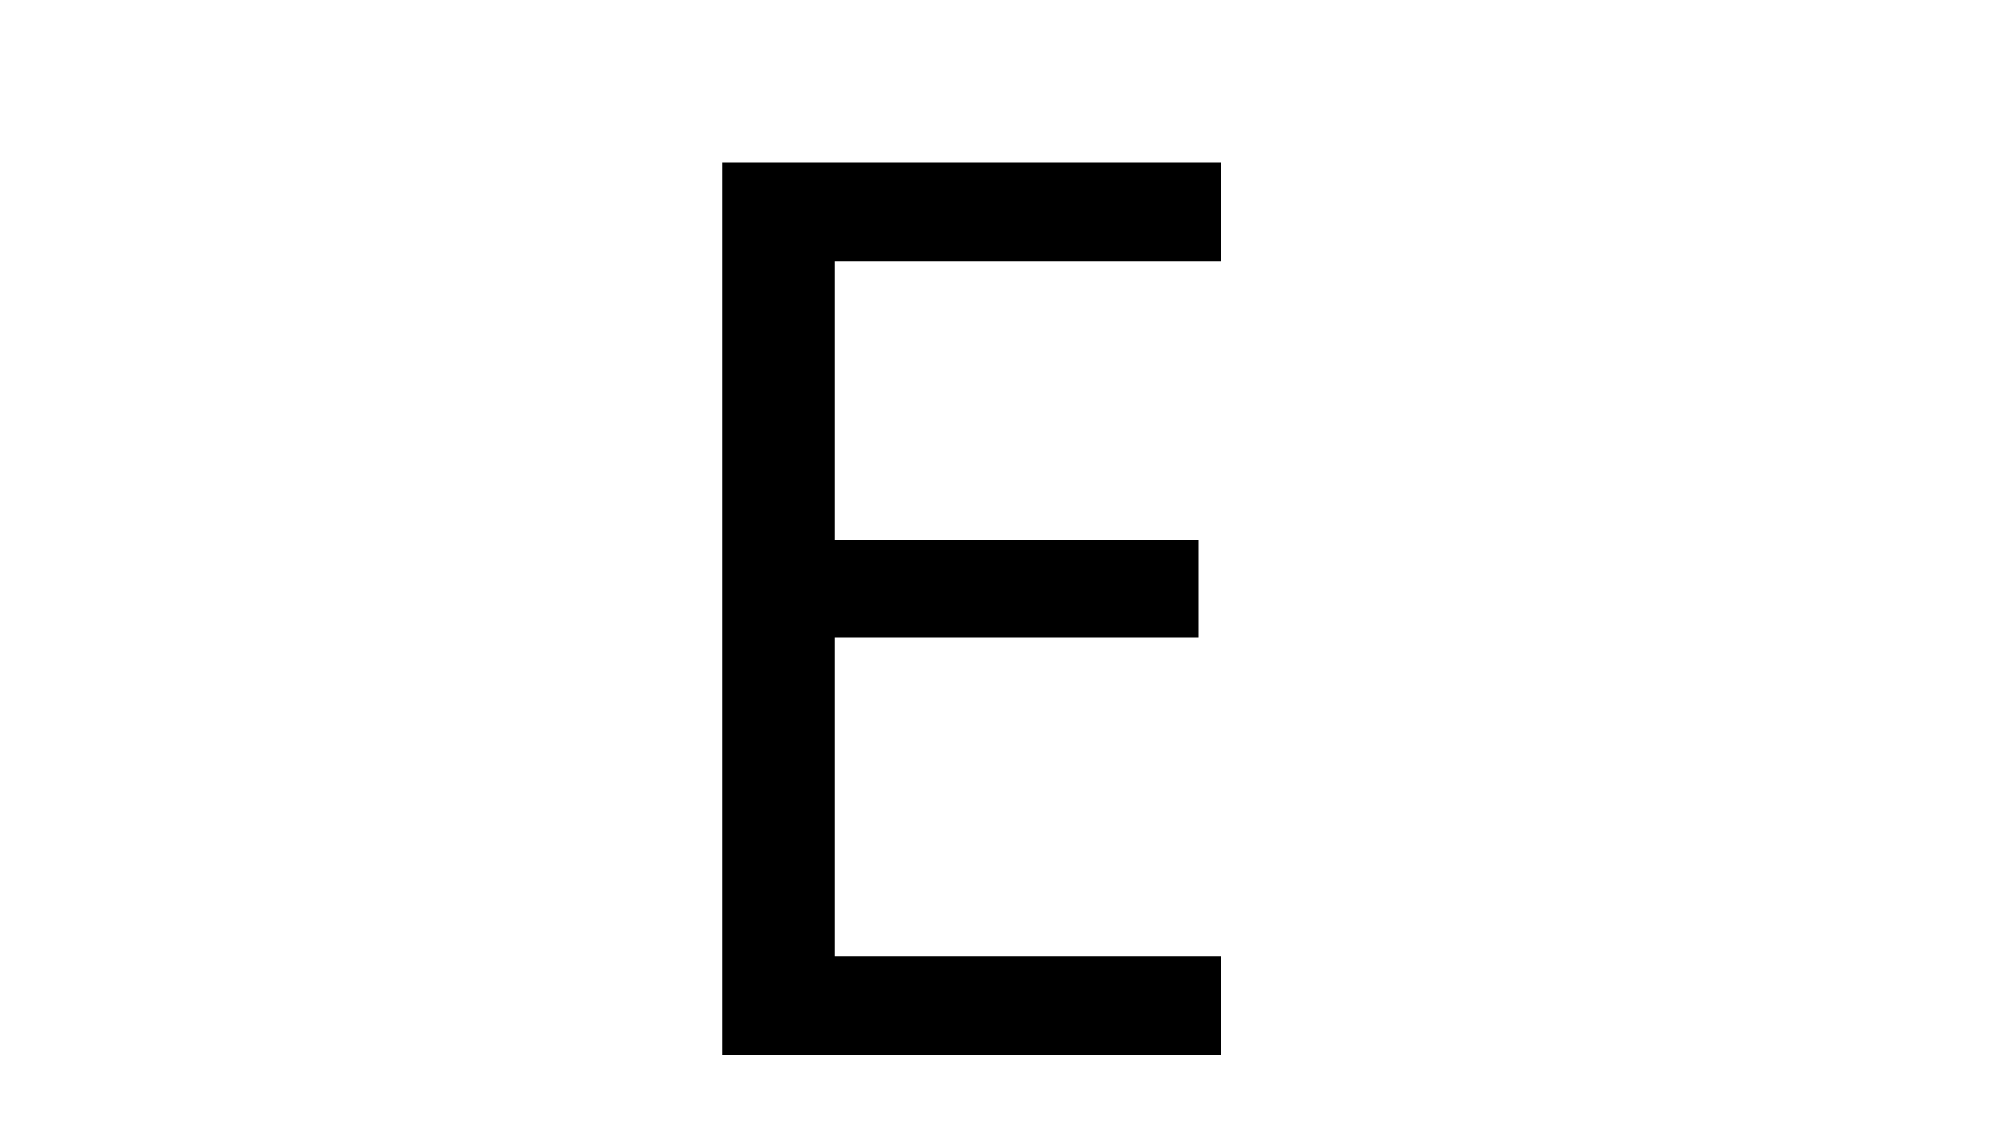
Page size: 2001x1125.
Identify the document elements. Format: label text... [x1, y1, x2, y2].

text_box E [586, 0, 1413, 1125]
